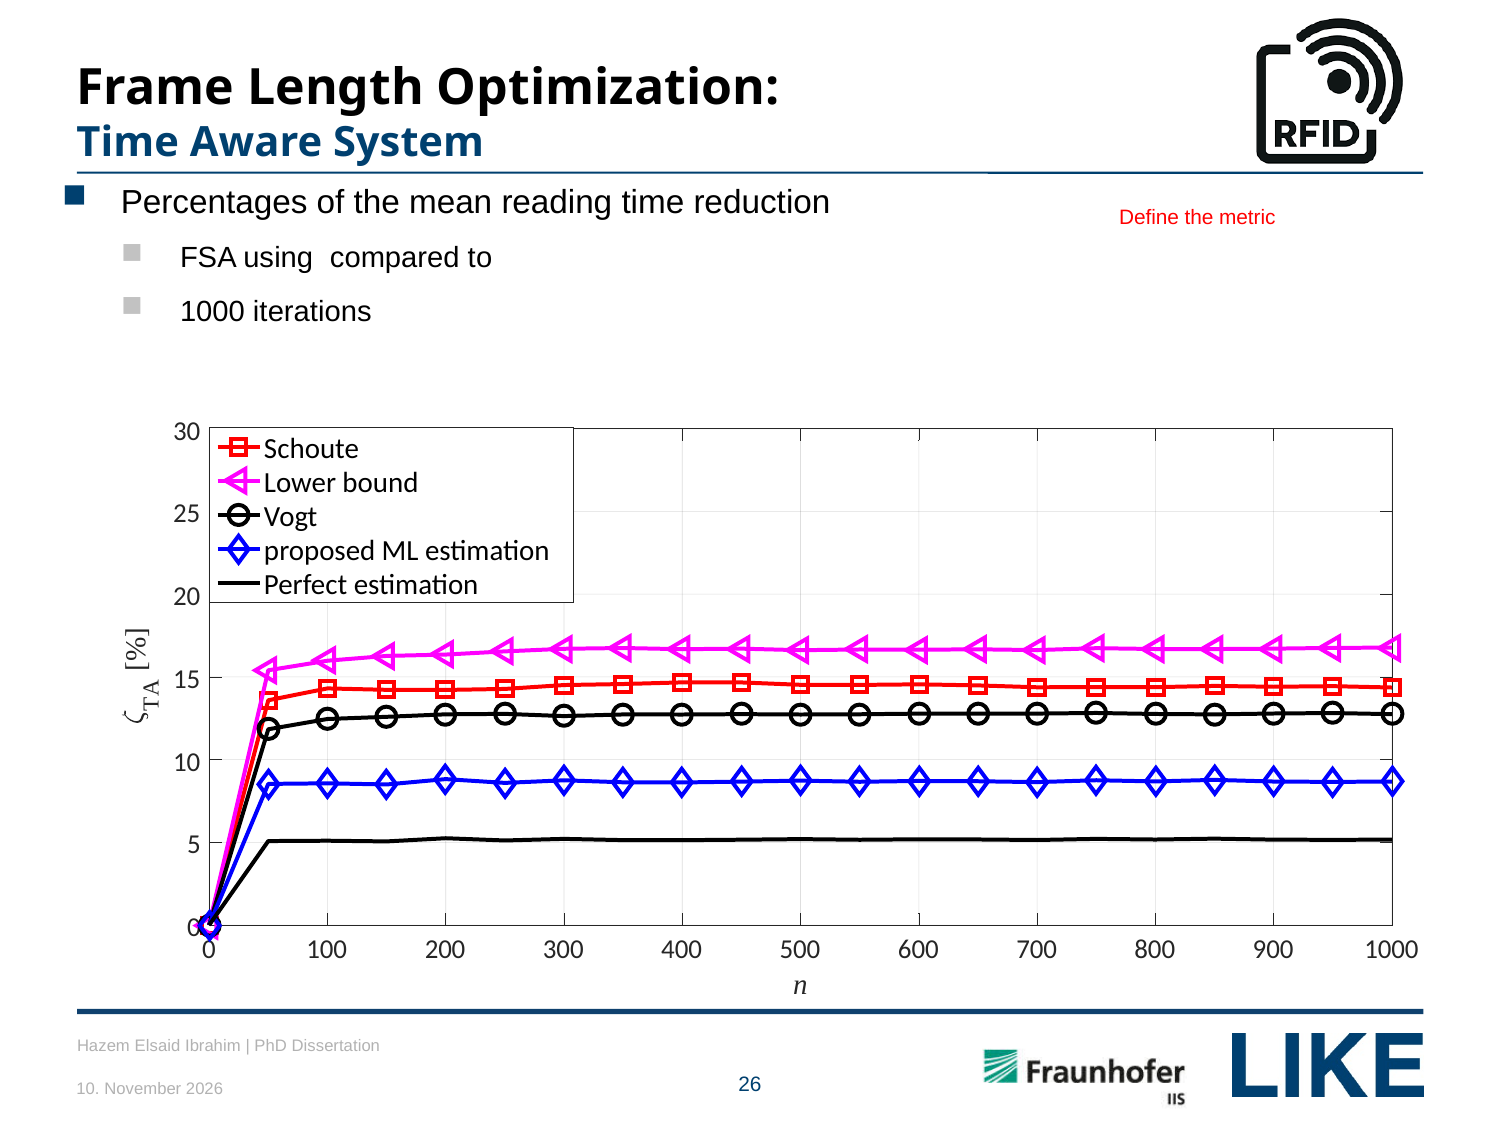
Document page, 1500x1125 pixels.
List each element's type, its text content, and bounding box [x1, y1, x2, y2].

picture [100, 408, 1424, 996]
title Frame Length Optimization: Time Aware System [76, 54, 1229, 166]
text_box Define the metric [1104, 196, 1294, 236]
footer Hazem Elsaid Ibrahim | PhD Dissertation [77, 1035, 552, 1056]
picture [1232, 1033, 1424, 1097]
picture [1234, 16, 1424, 166]
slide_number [76, 1077, 427, 1099]
picture [974, 1022, 1193, 1116]
